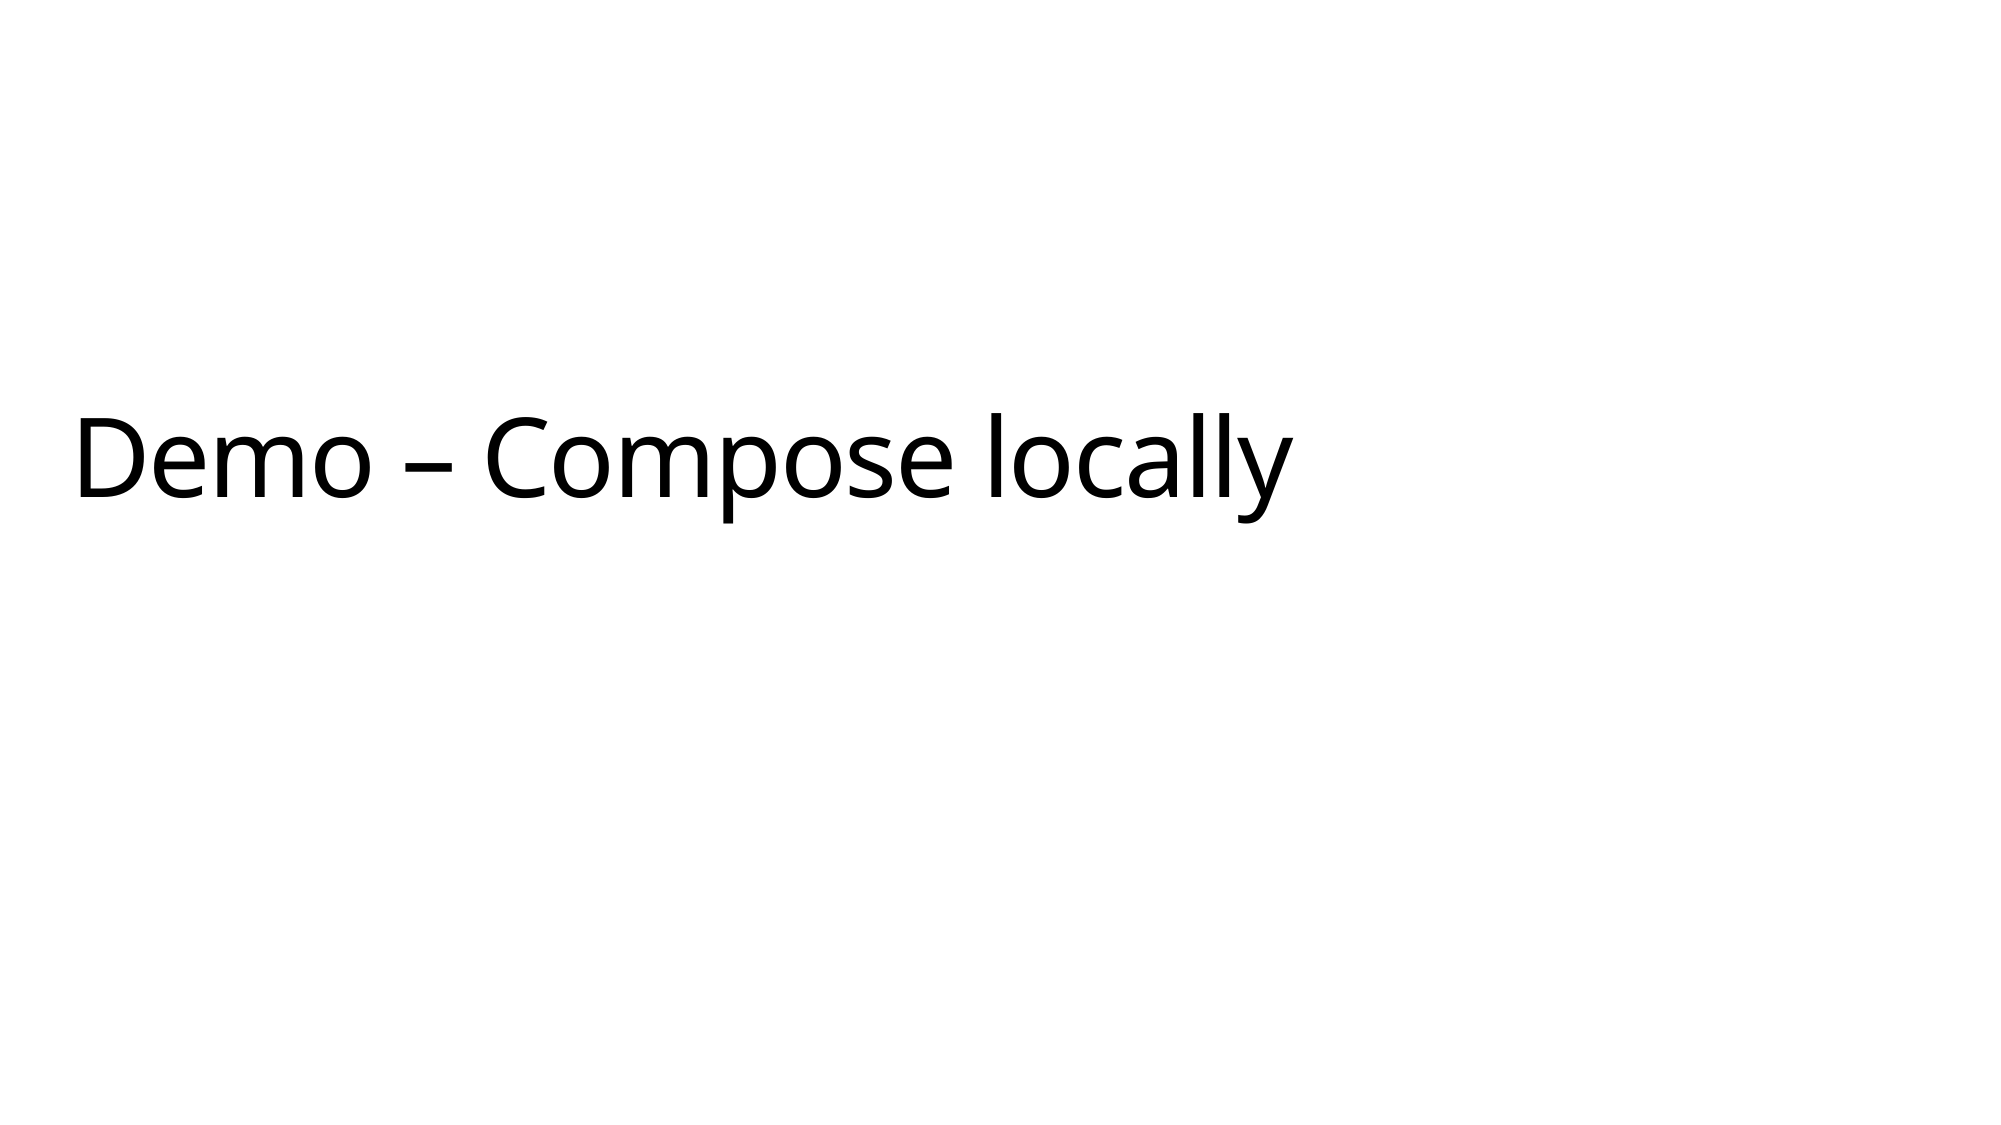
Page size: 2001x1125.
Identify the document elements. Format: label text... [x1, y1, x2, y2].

title Demo – Compose locally [46, 387, 1959, 535]
